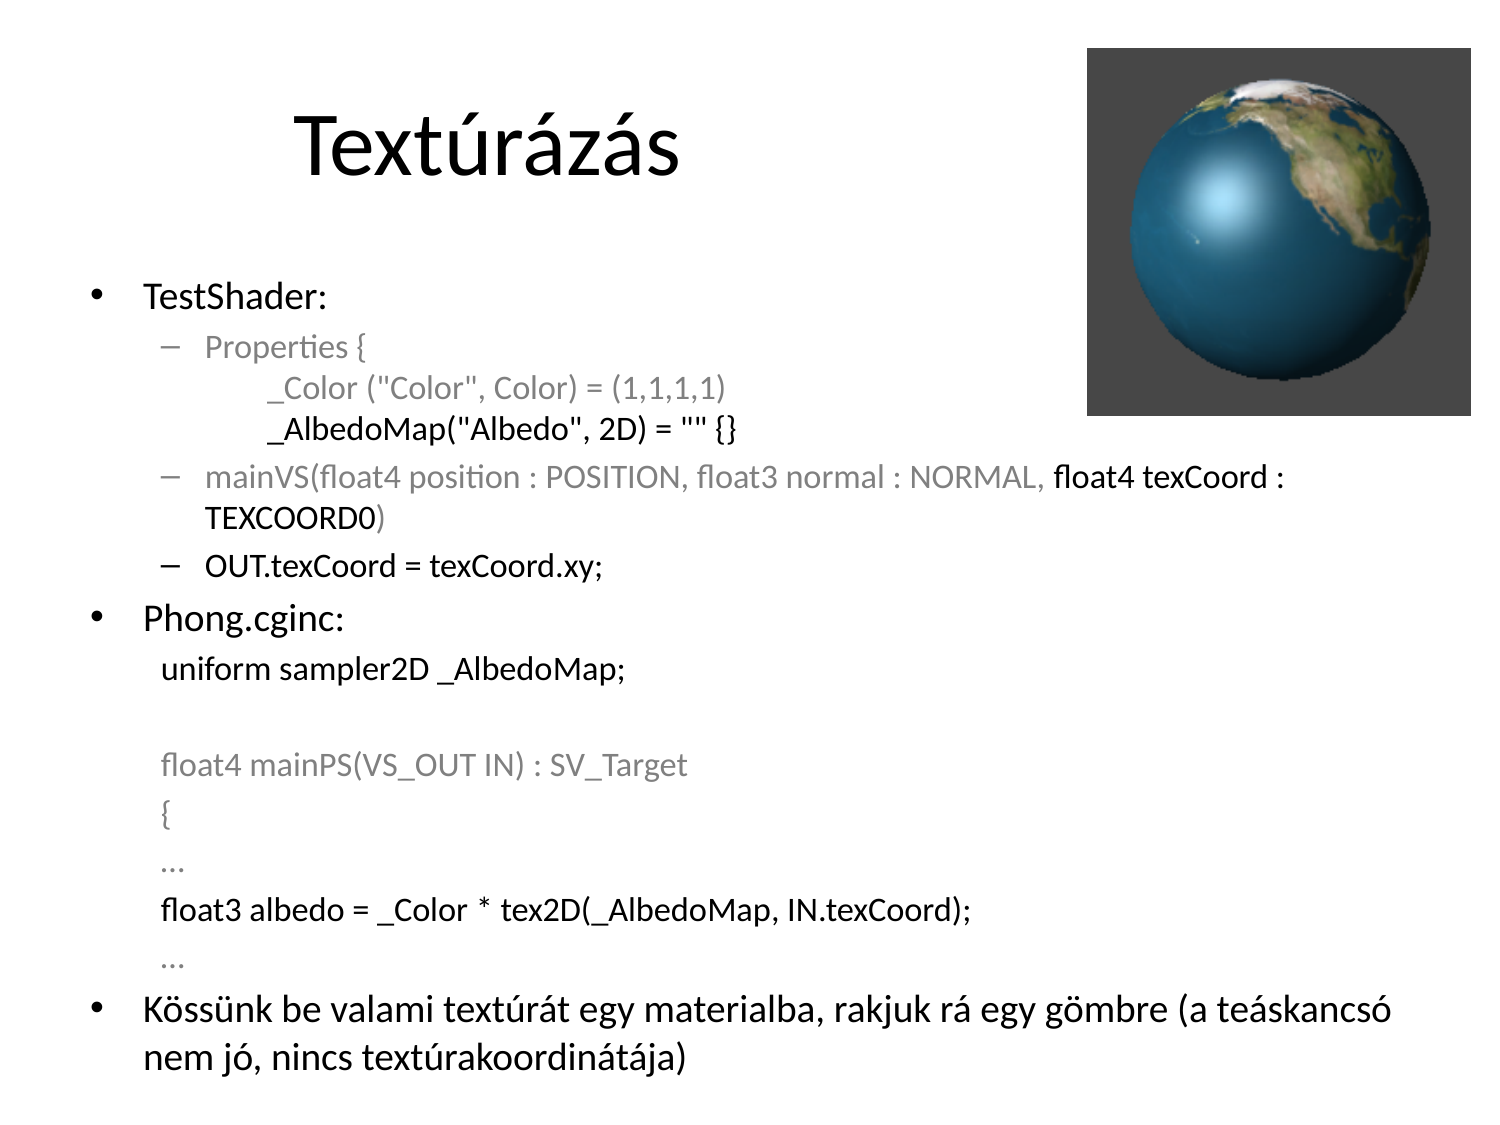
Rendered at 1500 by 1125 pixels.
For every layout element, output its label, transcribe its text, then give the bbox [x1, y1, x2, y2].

list TestShader: Properties { _Color ("Color", Color) = (1,1,1,1) _AlbedoMap("Albedo", 2D) = "" {} mainVS(float4 position : POSITION, float3 normal : NORMAL, float4 texCoord : TEXCOORD0) OUT.texCoord = texCoord.xy; Phong.cginc: uniform sampler2D _AlbedoMap; float4 mainPS(VS_OUT IN) : SV_Target { … float3 albedo = _Color * tex2D(_AlbedoMap, IN.texCoord); … Kössünk be valami textúrát egy materialba, rakjuk rá egy gömbre (a teáskancsó nem jó, nincs textúrakoordinátája) [75, 262, 1425, 1088]
title Textúrázás [0, 45, 975, 233]
picture [1087, 48, 1471, 416]
